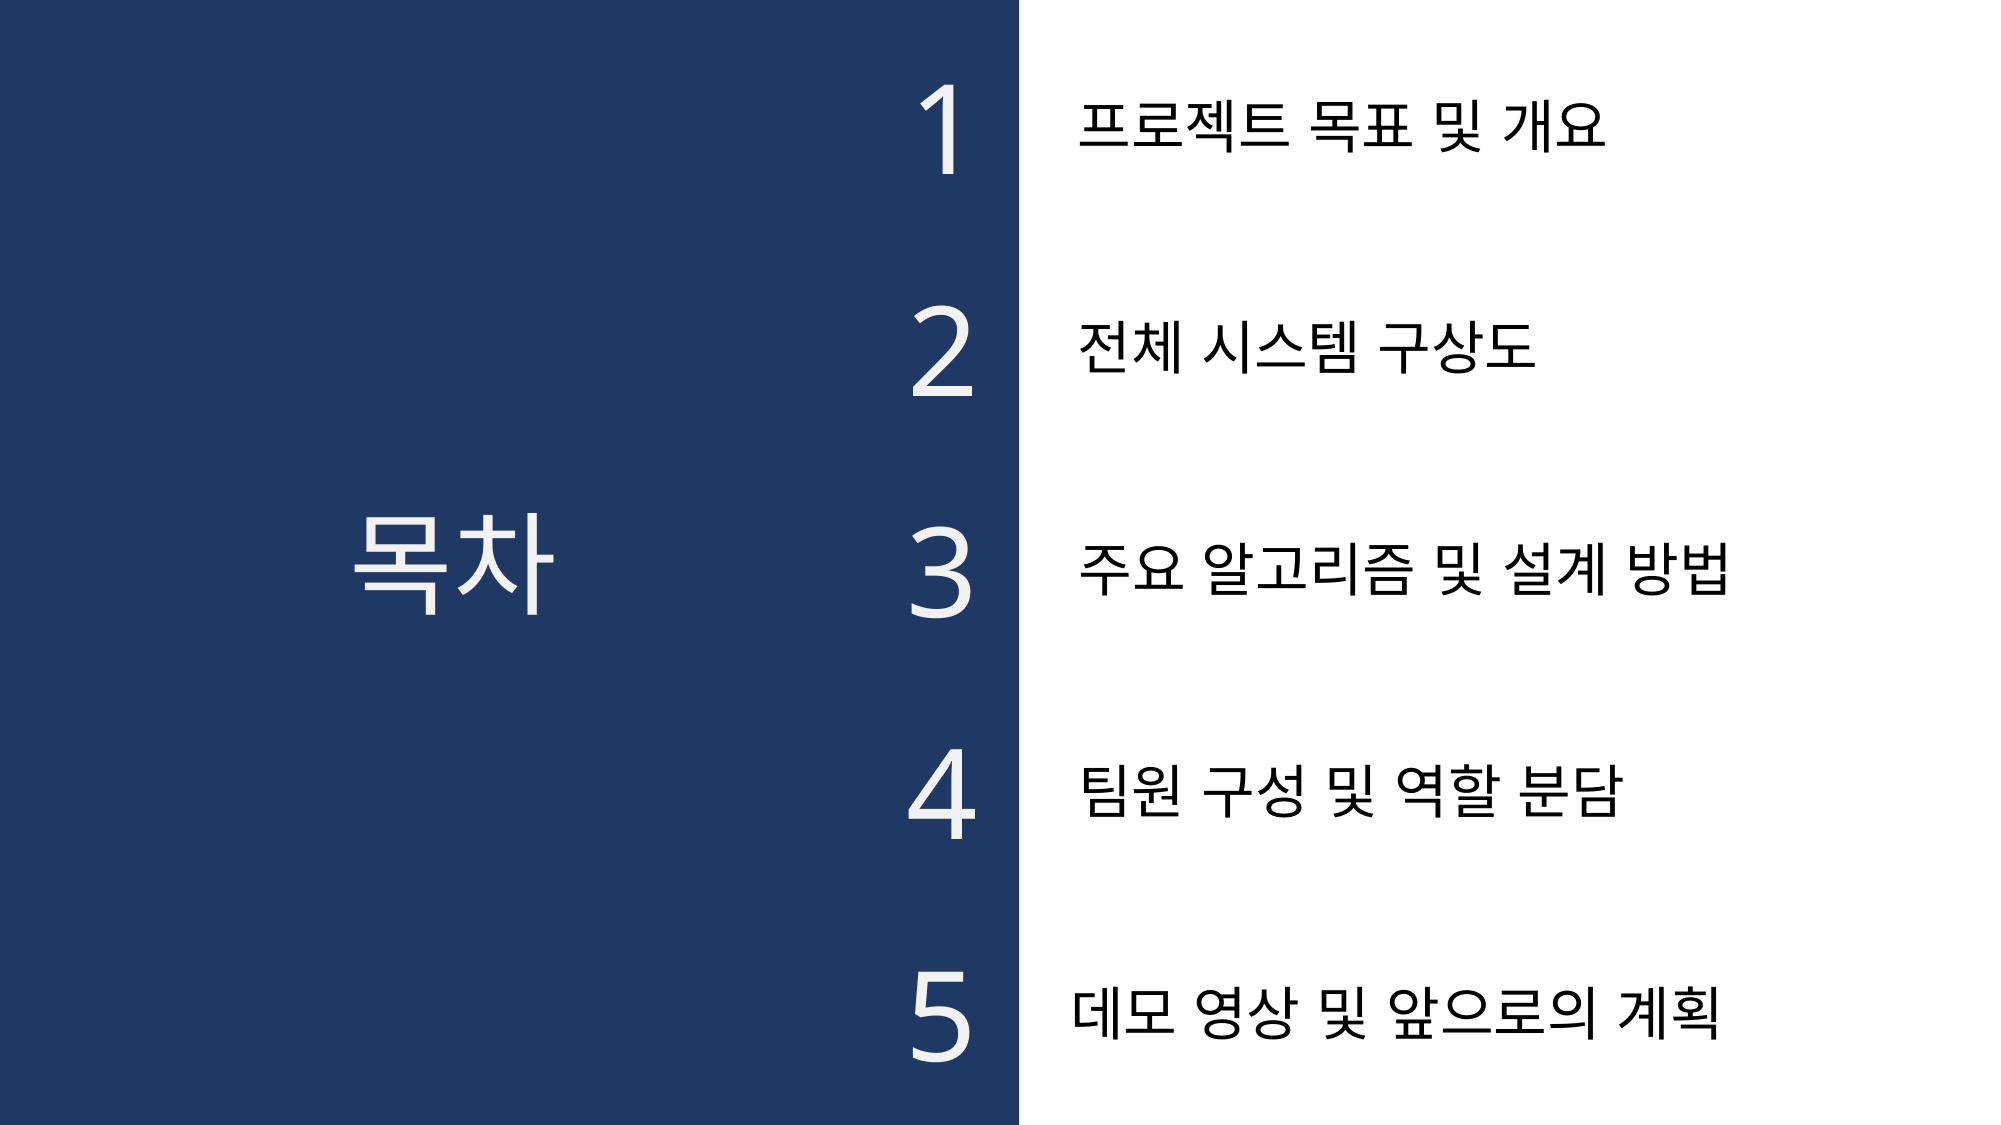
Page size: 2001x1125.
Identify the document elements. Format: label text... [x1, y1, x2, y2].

text_box 전체 시스템 구상도 [1062, 304, 1554, 389]
text_box 3 [891, 485, 993, 651]
text_box 주요 알고리즘 및 설계 방법 [1063, 525, 1764, 611]
text_box 4 [891, 707, 993, 872]
text_box 목차 [335, 486, 572, 637]
text_box 2 [893, 263, 995, 429]
text_box 팀원 구성 및 역할 분담 [1063, 747, 1757, 833]
text_box 데모 영상 및 앞으로의 계획 [1055, 969, 1811, 1054]
text_box 5 [890, 928, 993, 1094]
text_box 1 [894, 42, 996, 207]
text_box [0, 0, 1020, 1125]
text_box 프로젝트 목표 및 개요 [1063, 82, 1624, 168]
